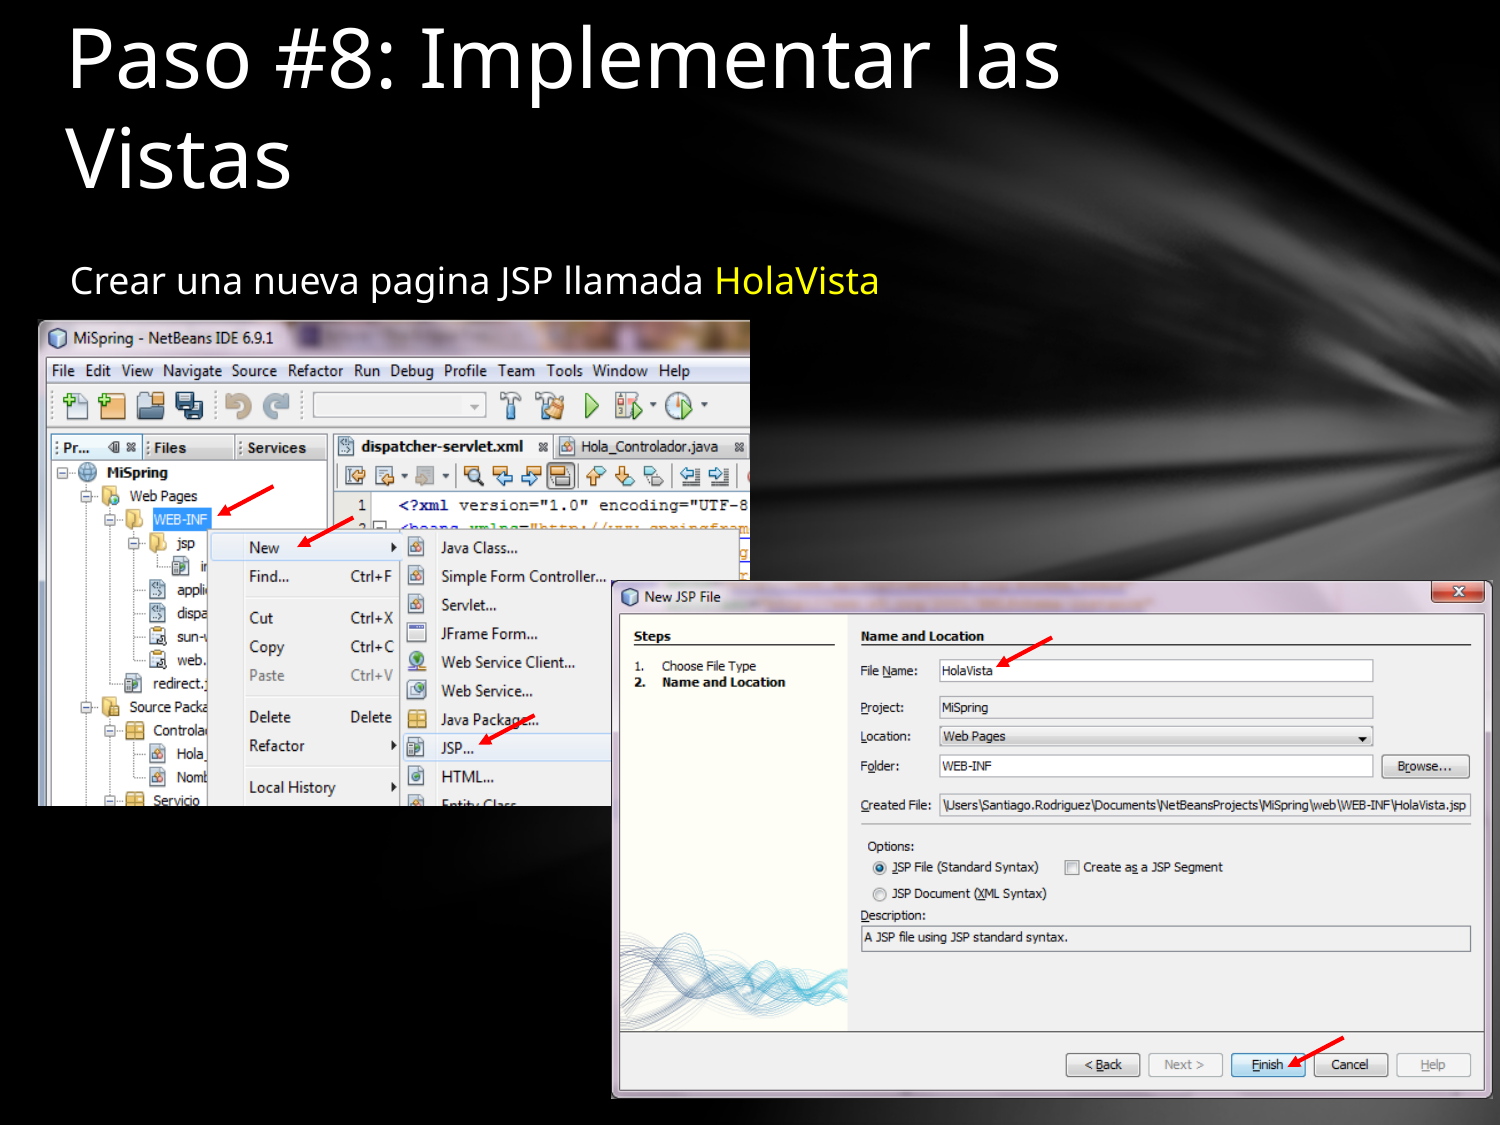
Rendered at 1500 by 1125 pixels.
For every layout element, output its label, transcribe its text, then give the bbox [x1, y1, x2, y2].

picture [0, 0, 1500, 1125]
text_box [611, 580, 1493, 1099]
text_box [37, 319, 751, 806]
text_box Crear una nueva pagina JSP llamada HolaVista [62, 249, 1400, 310]
title Paso #8: Implementar las Vistas [57, 36, 1319, 213]
